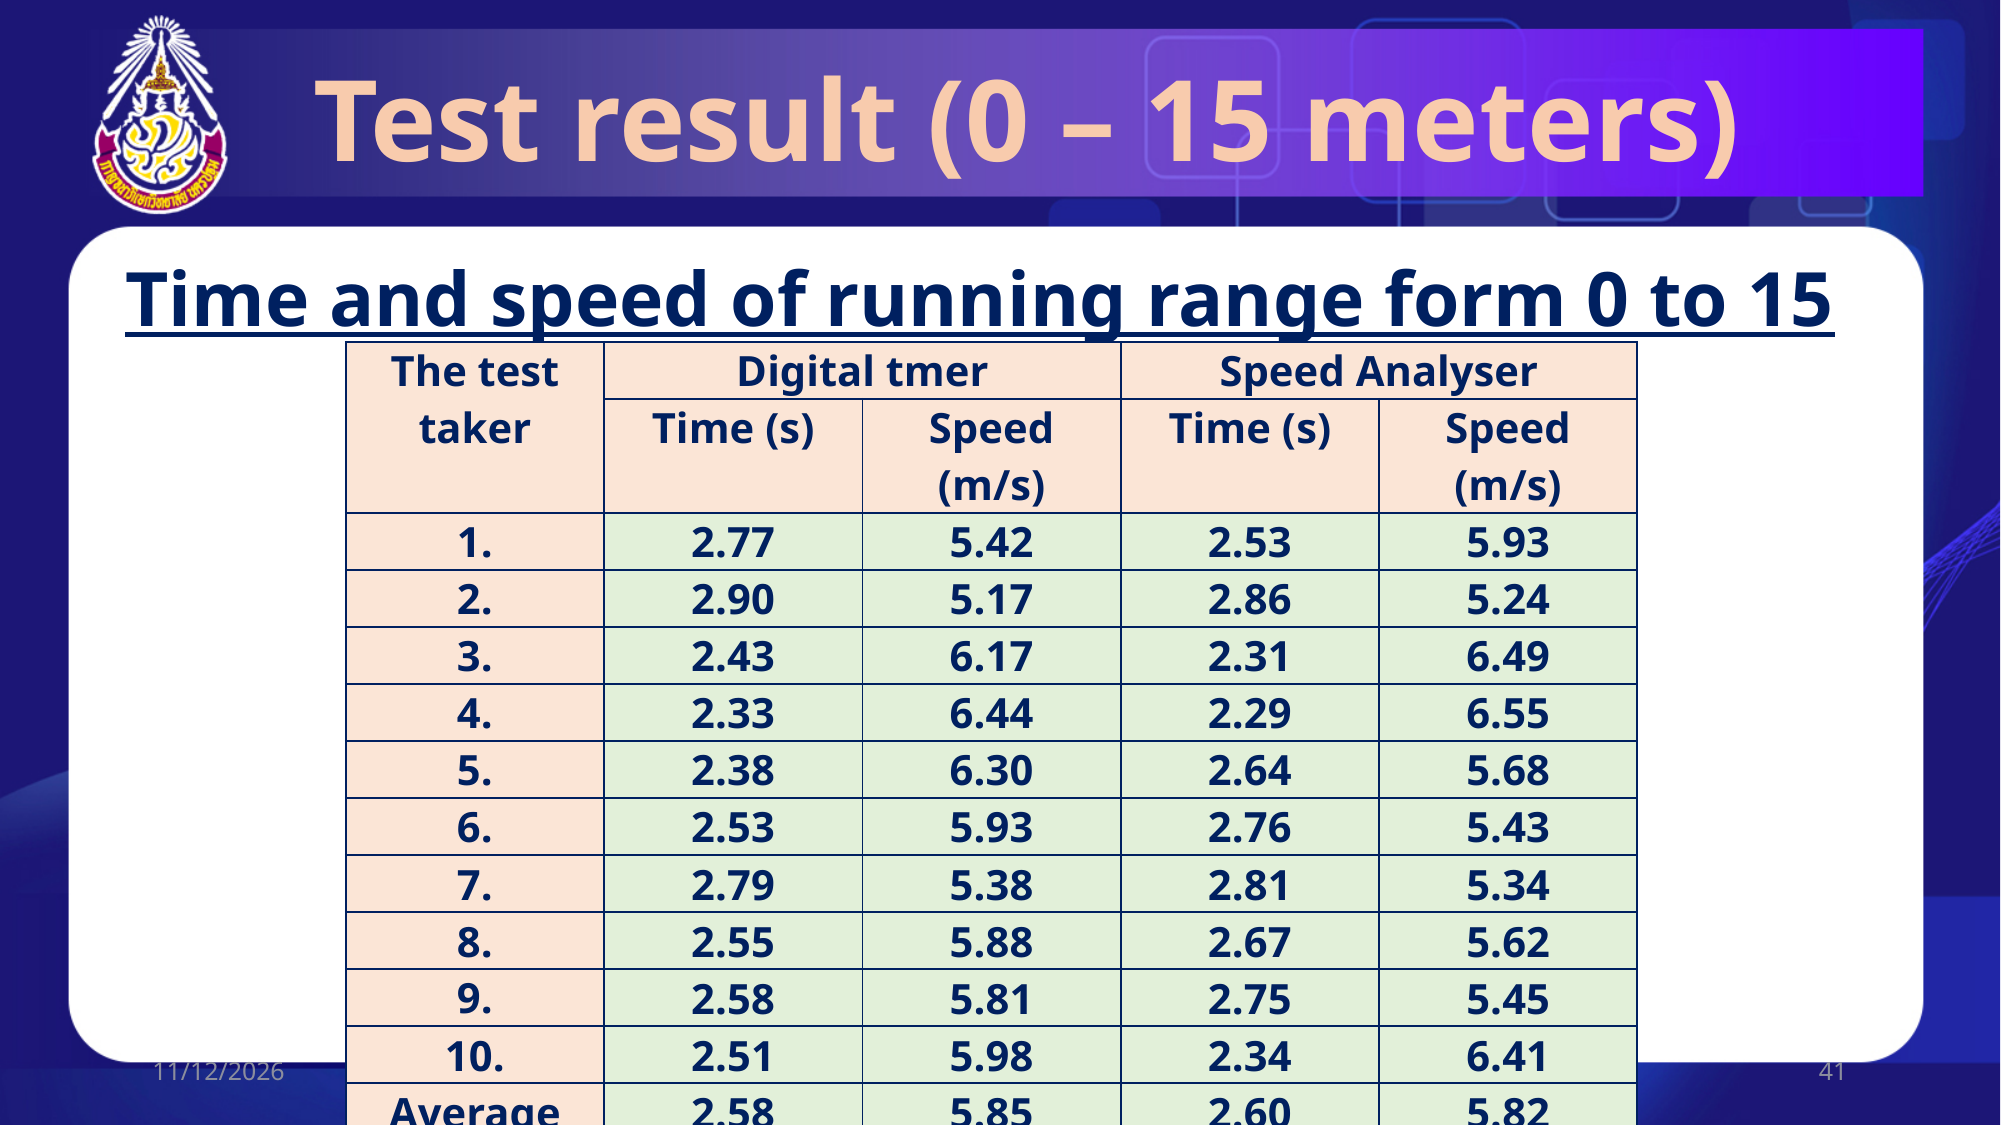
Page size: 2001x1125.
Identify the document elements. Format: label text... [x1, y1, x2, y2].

table_cell 5.81 [863, 970, 1120, 1025]
table_cell 2.90 [605, 571, 862, 626]
table_cell 2.81 [1122, 856, 1378, 911]
table_cell 2.31 [1122, 628, 1378, 683]
table_cell 2.79 [605, 856, 862, 911]
picture [0, 0, 2001, 1125]
table_cell 2.86 [1122, 571, 1378, 626]
table_cell 2.60 [1122, 1084, 1378, 1125]
table_cell 5.98 [863, 1027, 1120, 1082]
table_cell 6.55 [1380, 685, 1636, 740]
table_cell 5.17 [863, 571, 1120, 626]
table_cell 2.33 [605, 685, 862, 740]
table_cell 5.42 [863, 514, 1120, 569]
table_cell 2.77 [605, 514, 862, 569]
table_cell Time (s) [1122, 400, 1378, 512]
table_cell 5.62 [1380, 913, 1636, 968]
table_cell 5.68 [1380, 742, 1636, 797]
table_cell 2.55 [605, 913, 862, 968]
table_cell Time (s) [605, 400, 862, 512]
table_cell 3. [347, 628, 603, 683]
list Time and speed of running range form 0 to 15 meters. [97, 254, 1863, 1043]
table_cell 2.29 [1122, 685, 1378, 740]
table_cell 5.85 [863, 1084, 1120, 1125]
table_cell 1. [347, 514, 603, 569]
table_cell 8. [347, 913, 603, 968]
table_cell 2.34 [1122, 1027, 1378, 1082]
table_cell 6.17 [863, 628, 1120, 683]
table_cell Speed (m/s) [1380, 400, 1636, 512]
table_cell 9. [347, 970, 603, 1025]
table_header The test taker [347, 343, 603, 512]
table_cell 5.24 [1380, 571, 1636, 626]
table_cell 4. [347, 685, 603, 740]
slide_number 41 [1638, 1043, 1863, 1103]
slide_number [137, 1043, 345, 1103]
table_cell 2.64 [1122, 742, 1378, 797]
table_cell 5.93 [1380, 514, 1636, 569]
table_cell 2.75 [1122, 970, 1378, 1025]
table_cell 2.53 [605, 799, 862, 854]
table_header Digital tmer [605, 343, 1120, 398]
table_cell 6. [347, 799, 603, 854]
table_header Speed Analyser [1122, 343, 1636, 398]
table_cell 2.38 [605, 742, 862, 797]
table_cell 2.53 [1122, 514, 1378, 569]
table_cell 2.58 [605, 1084, 862, 1125]
table_cell 6.30 [863, 742, 1120, 797]
table_cell 5.38 [863, 856, 1120, 911]
table_cell 7. [347, 856, 603, 911]
table_cell 2. [347, 571, 603, 626]
table_cell 5.45 [1380, 970, 1636, 1025]
table_cell 5.34 [1380, 856, 1636, 911]
table_cell 6.41 [1380, 1027, 1636, 1082]
table_cell Average [347, 1084, 603, 1125]
table_cell 2.43 [605, 628, 862, 683]
table_cell 6.49 [1380, 628, 1636, 683]
table_cell 2.51 [605, 1027, 862, 1082]
table_cell Speed (m/s) [863, 400, 1120, 512]
table_cell 5.88 [863, 913, 1120, 968]
table_cell 6.44 [863, 685, 1120, 740]
table_cell 2.58 [605, 970, 862, 1025]
table_cell 2.67 [1122, 913, 1378, 968]
title Test result (0 – 15 meters) [150, 16, 1875, 234]
table_cell 10. [347, 1027, 603, 1082]
table_cell 5.93 [863, 799, 1120, 854]
table_cell 5.82 [1380, 1084, 1636, 1125]
table_cell 5. [347, 742, 603, 797]
table_cell 5.43 [1380, 799, 1636, 854]
table_cell 2.76 [1122, 799, 1378, 854]
